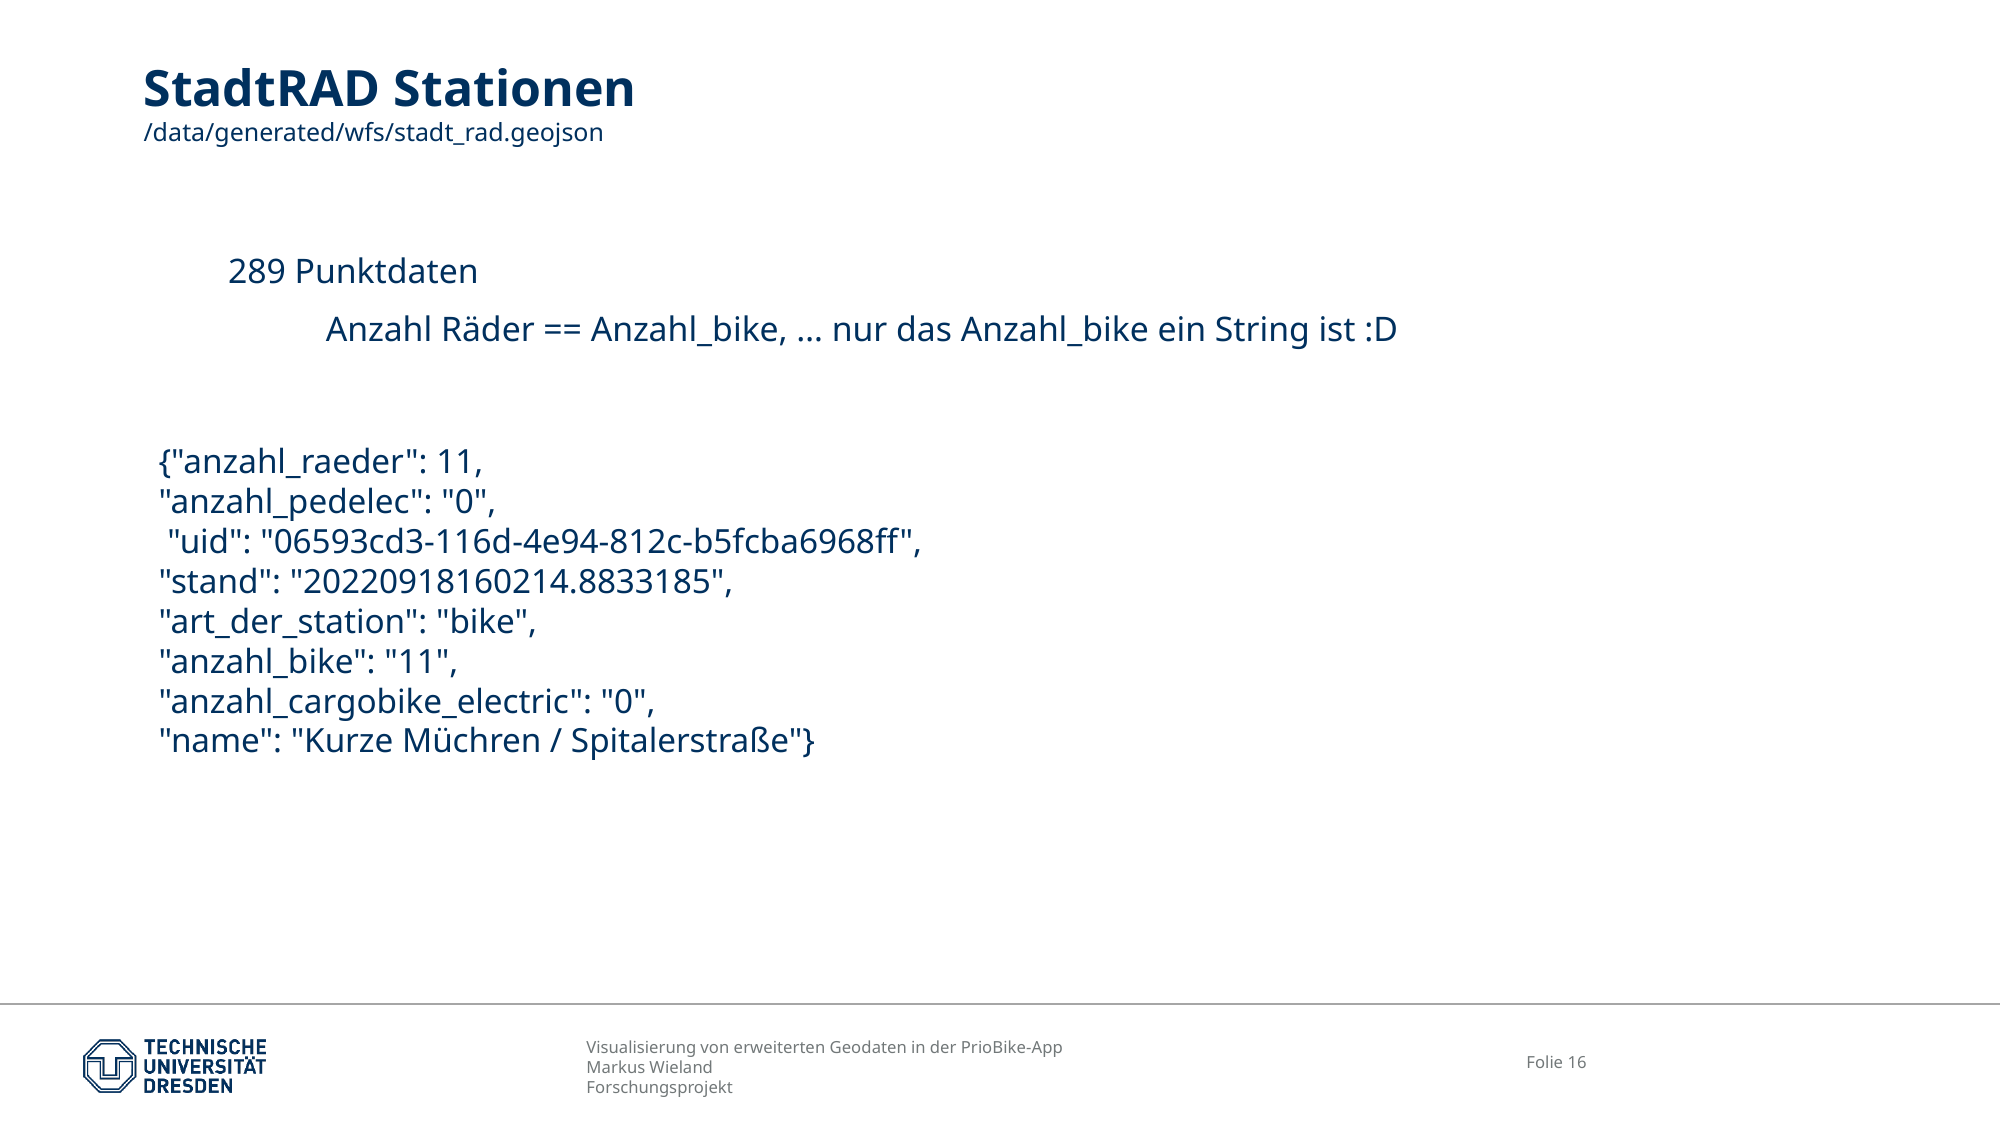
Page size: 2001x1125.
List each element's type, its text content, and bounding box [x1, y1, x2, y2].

text_box Anzahl Räder == Anzahl_bike, … nur das Anzahl_bike ein String ist :D [310, 299, 1414, 356]
title StadtRAD Stationen /data/generated/wfs/stadt_rad.geojson [143, 56, 1880, 169]
picture [83, 1039, 266, 1093]
text_box 289 Punktdaten [213, 242, 494, 298]
list {"anzahl_raeder": 11, "anzahl_pedelec": "0", "uid": "06593cd3-116d-4e94-812c-b5fcba6968ff", "stand": "20220918160214.8833185", "art_der_station": "bike", "anzahl_bike": "11", "anzahl_cargobike_electric": "0", "name": "Kurze Müchren / Spitalerstraße"} [143, 273, 950, 927]
